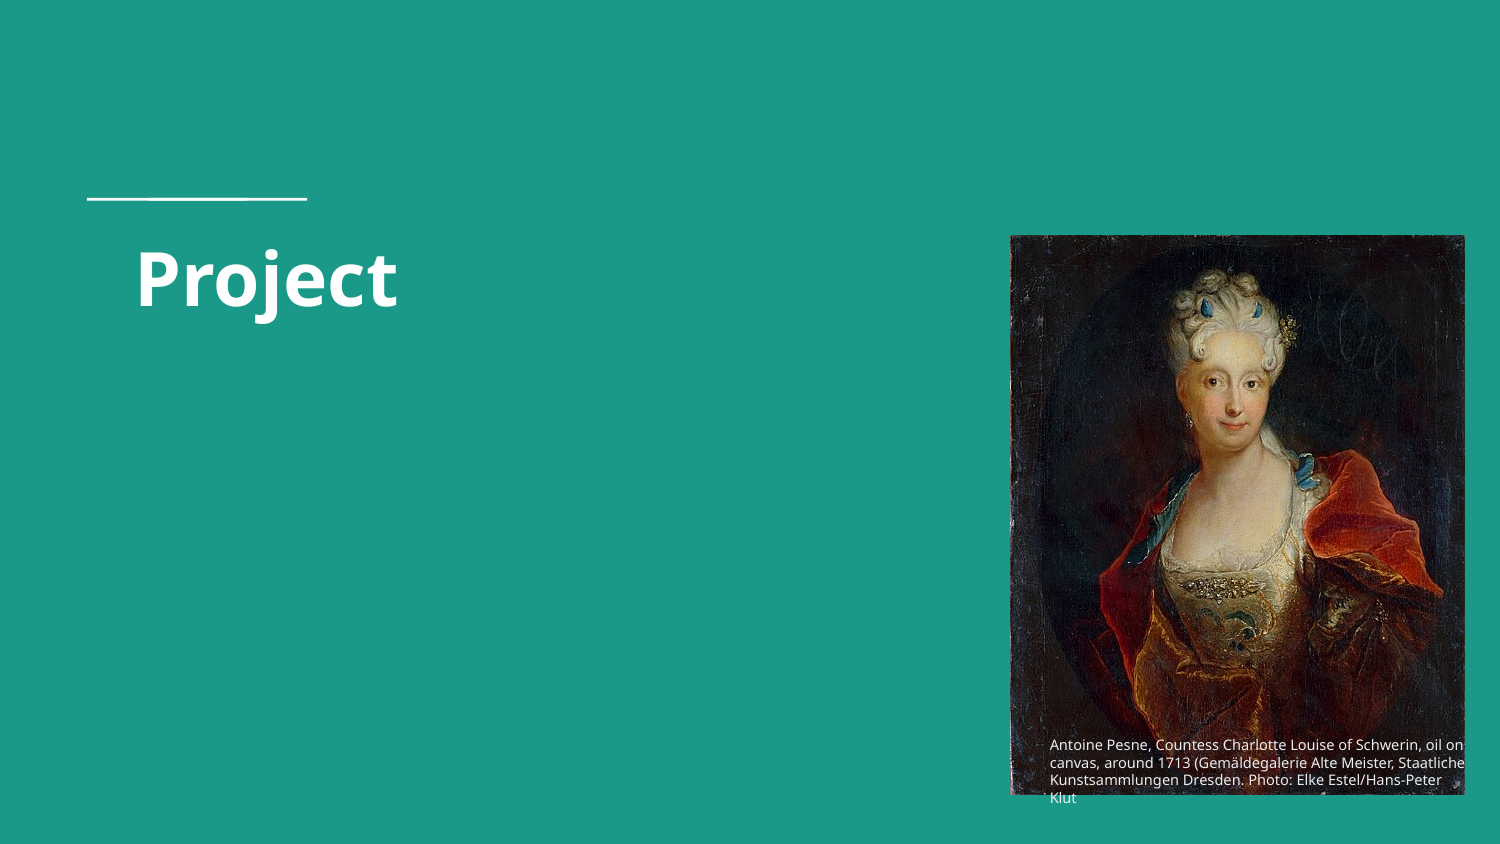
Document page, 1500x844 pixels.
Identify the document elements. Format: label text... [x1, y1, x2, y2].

picture [1009, 235, 1465, 795]
title Project [119, 216, 1381, 466]
text_box Antoine Pesne, Countess Charlotte Louise of Schwerin, oil on canvas, around 1713 (Gemäldegalerie Alte Meister, Staatliche Kunstsammlungen Dresden. Photo: Elke Estel/Hans-Peter Klut [1034, 721, 1484, 822]
